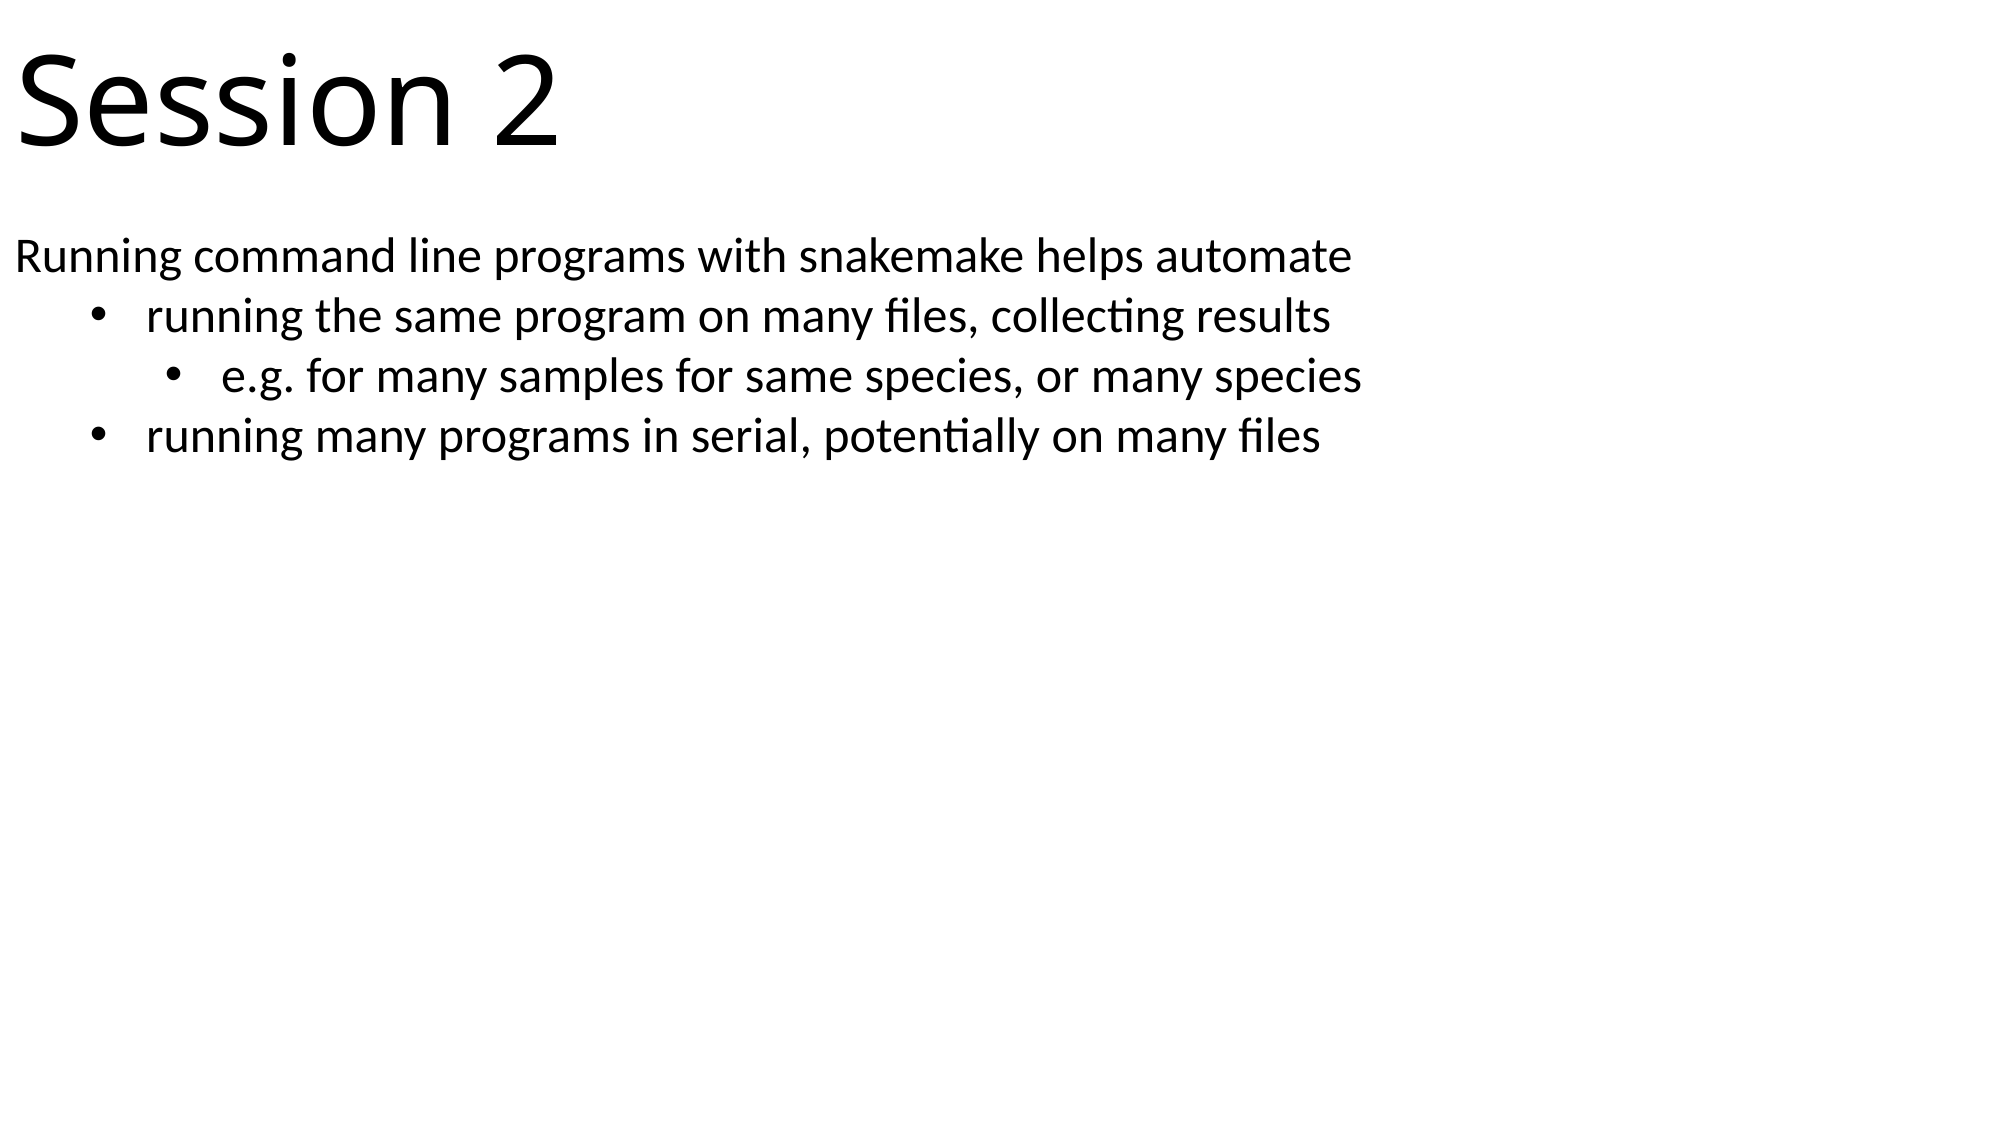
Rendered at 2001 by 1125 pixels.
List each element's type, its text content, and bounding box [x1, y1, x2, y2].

text_box Session 2 [0, 30, 1725, 181]
text_box Running command line programs with snakemake helps automate running the same program on many files, collecting results e.g. for many samples for same species, or many species running many programs in serial, potentially on many files [0, 215, 1975, 591]
